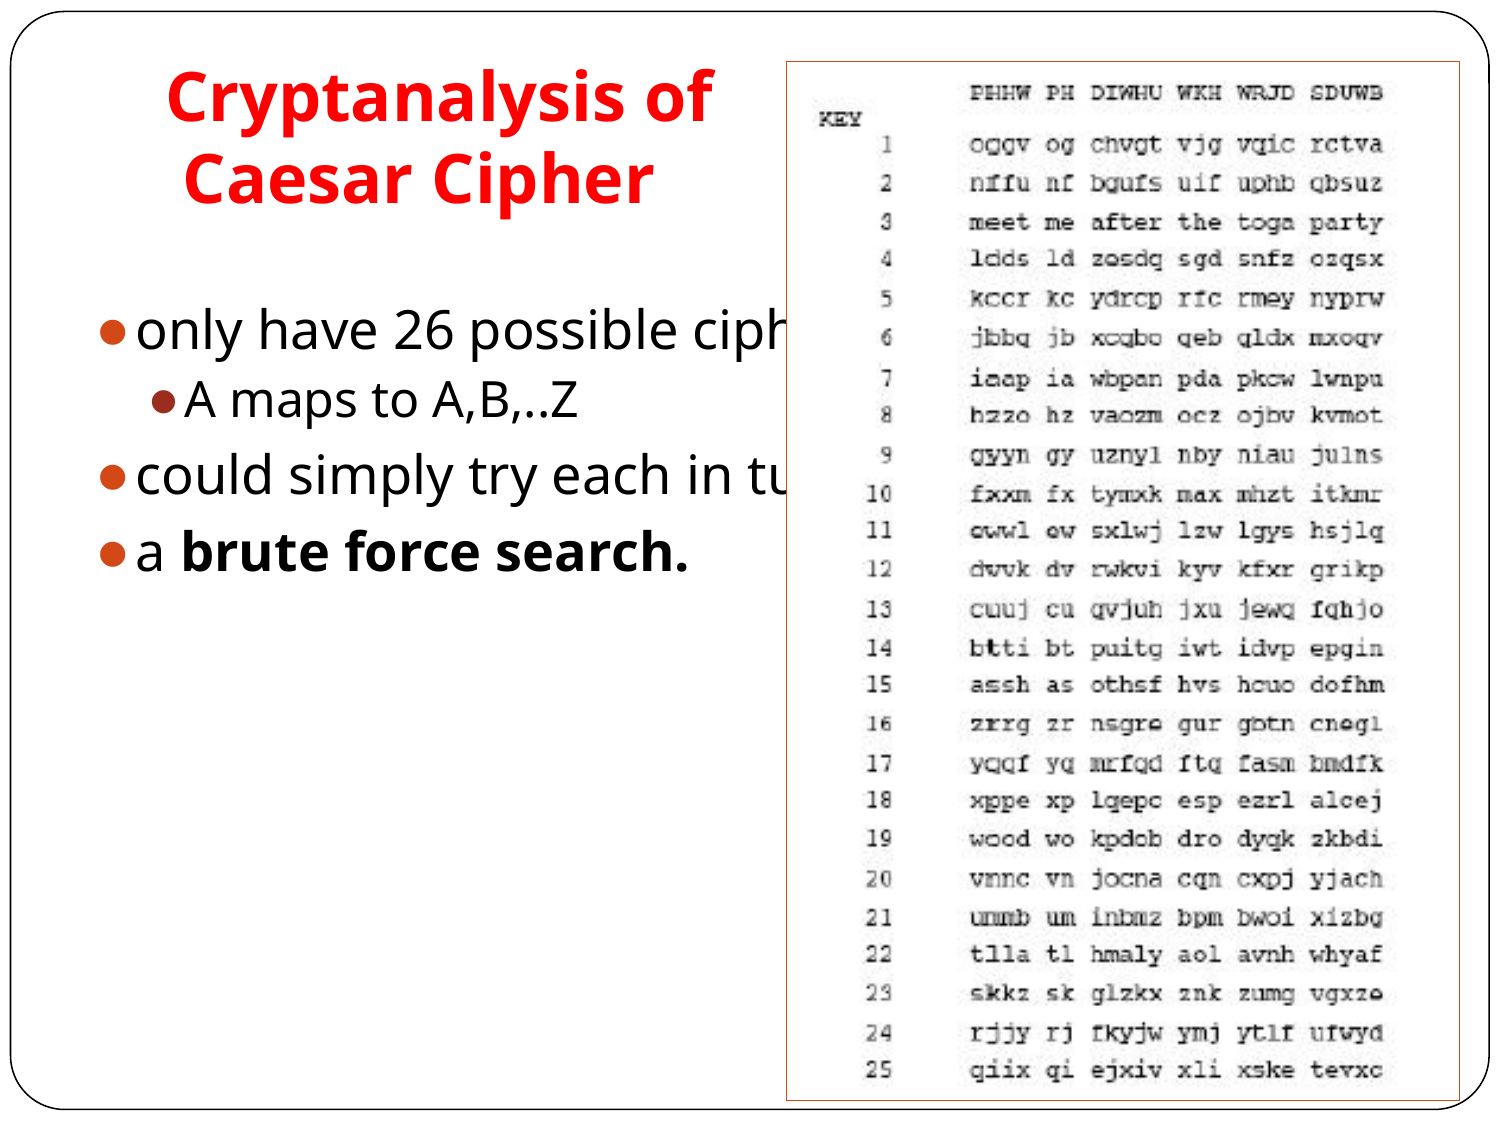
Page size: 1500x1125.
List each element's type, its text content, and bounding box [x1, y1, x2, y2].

picture [787, 62, 1459, 1101]
list only have 26 possible ciphers A maps to A,B,..Z could simply try each in turn a brute force search. [75, 287, 782, 1038]
title Cryptanalysis of Caesar Cipher [150, 45, 1425, 233]
